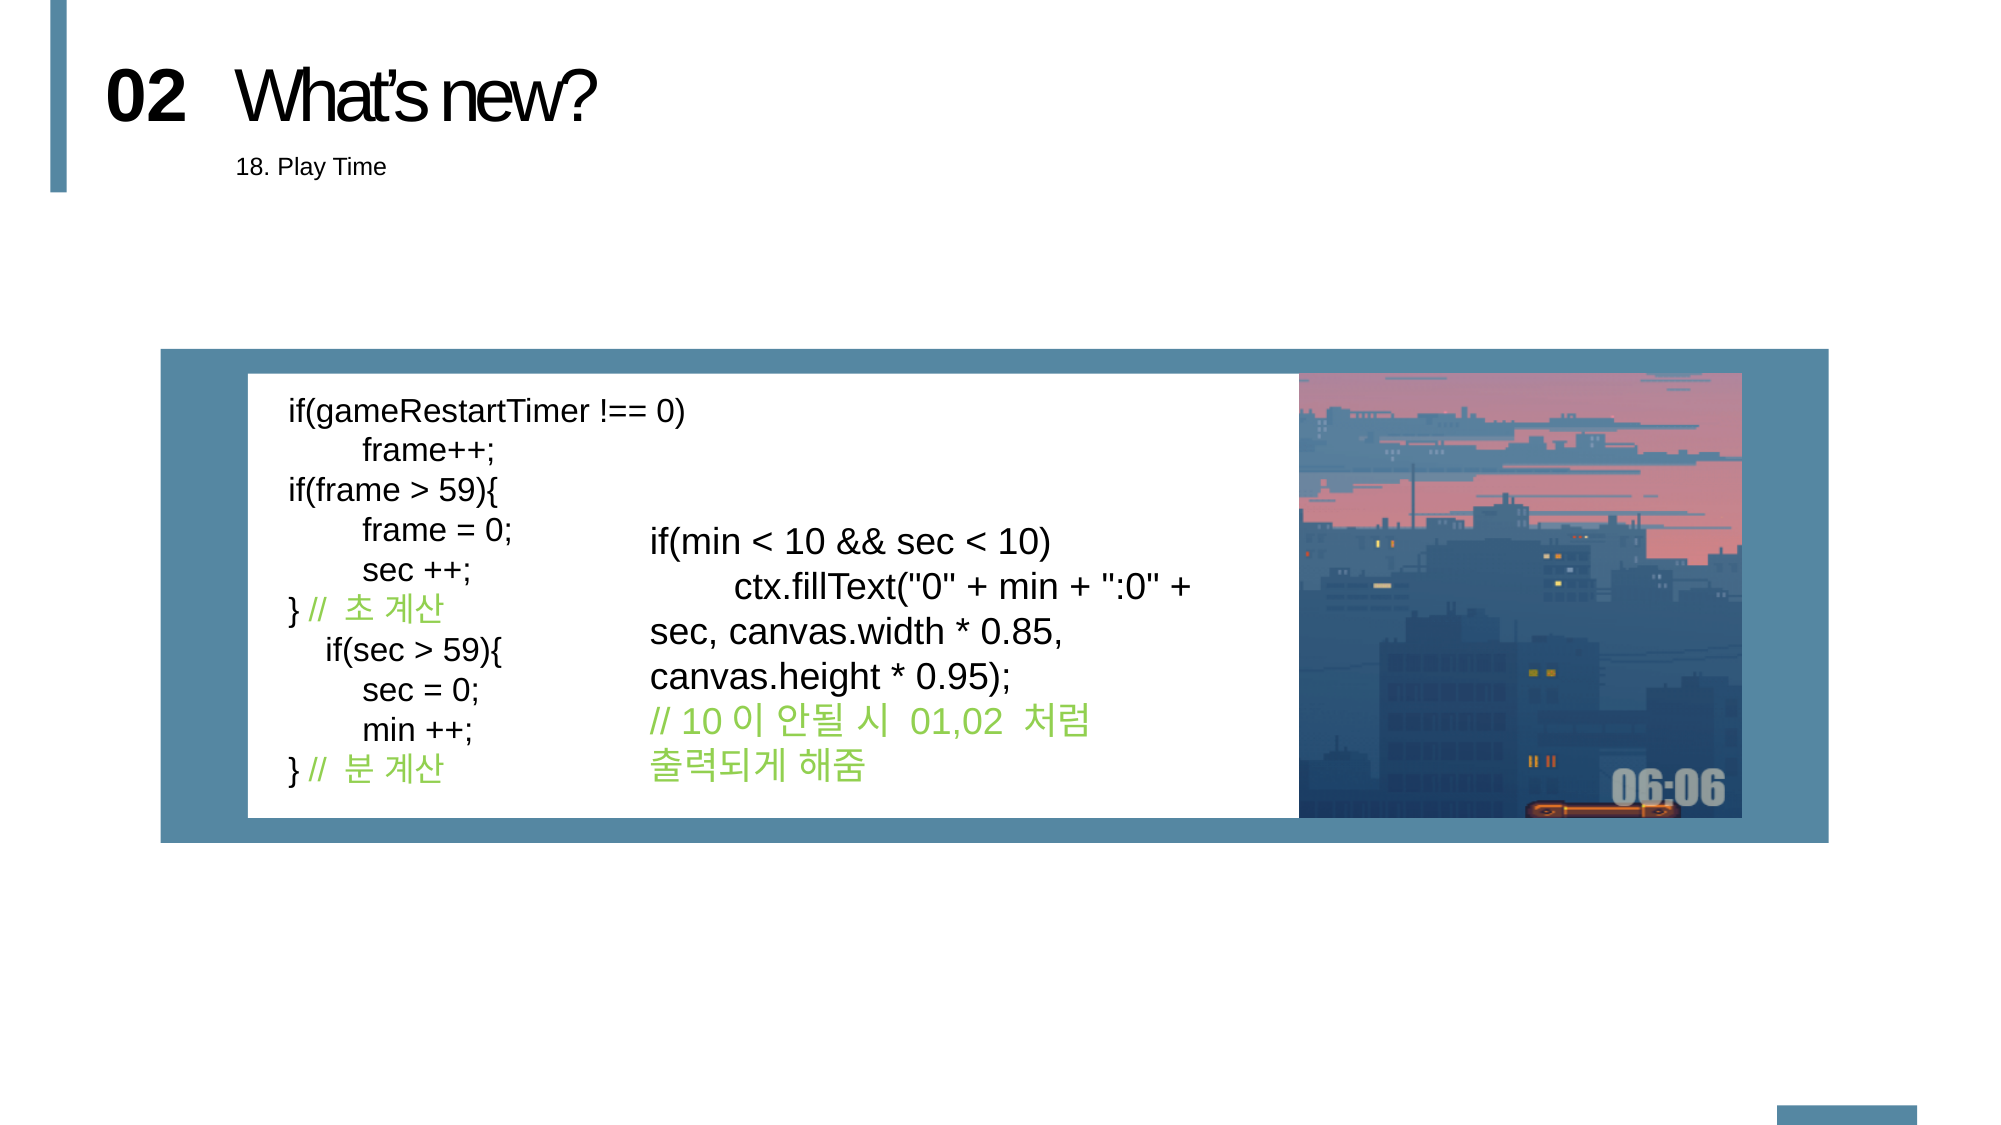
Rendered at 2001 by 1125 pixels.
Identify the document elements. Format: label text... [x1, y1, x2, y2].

picture [1299, 373, 1742, 819]
text_box 02 [90, 39, 204, 144]
text_box [49, 0, 68, 193]
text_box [160, 348, 1829, 843]
text_box [1776, 1104, 1918, 1125]
text_box What’s new? [219, 39, 615, 144]
text_box 18. Play Time [220, 143, 962, 189]
